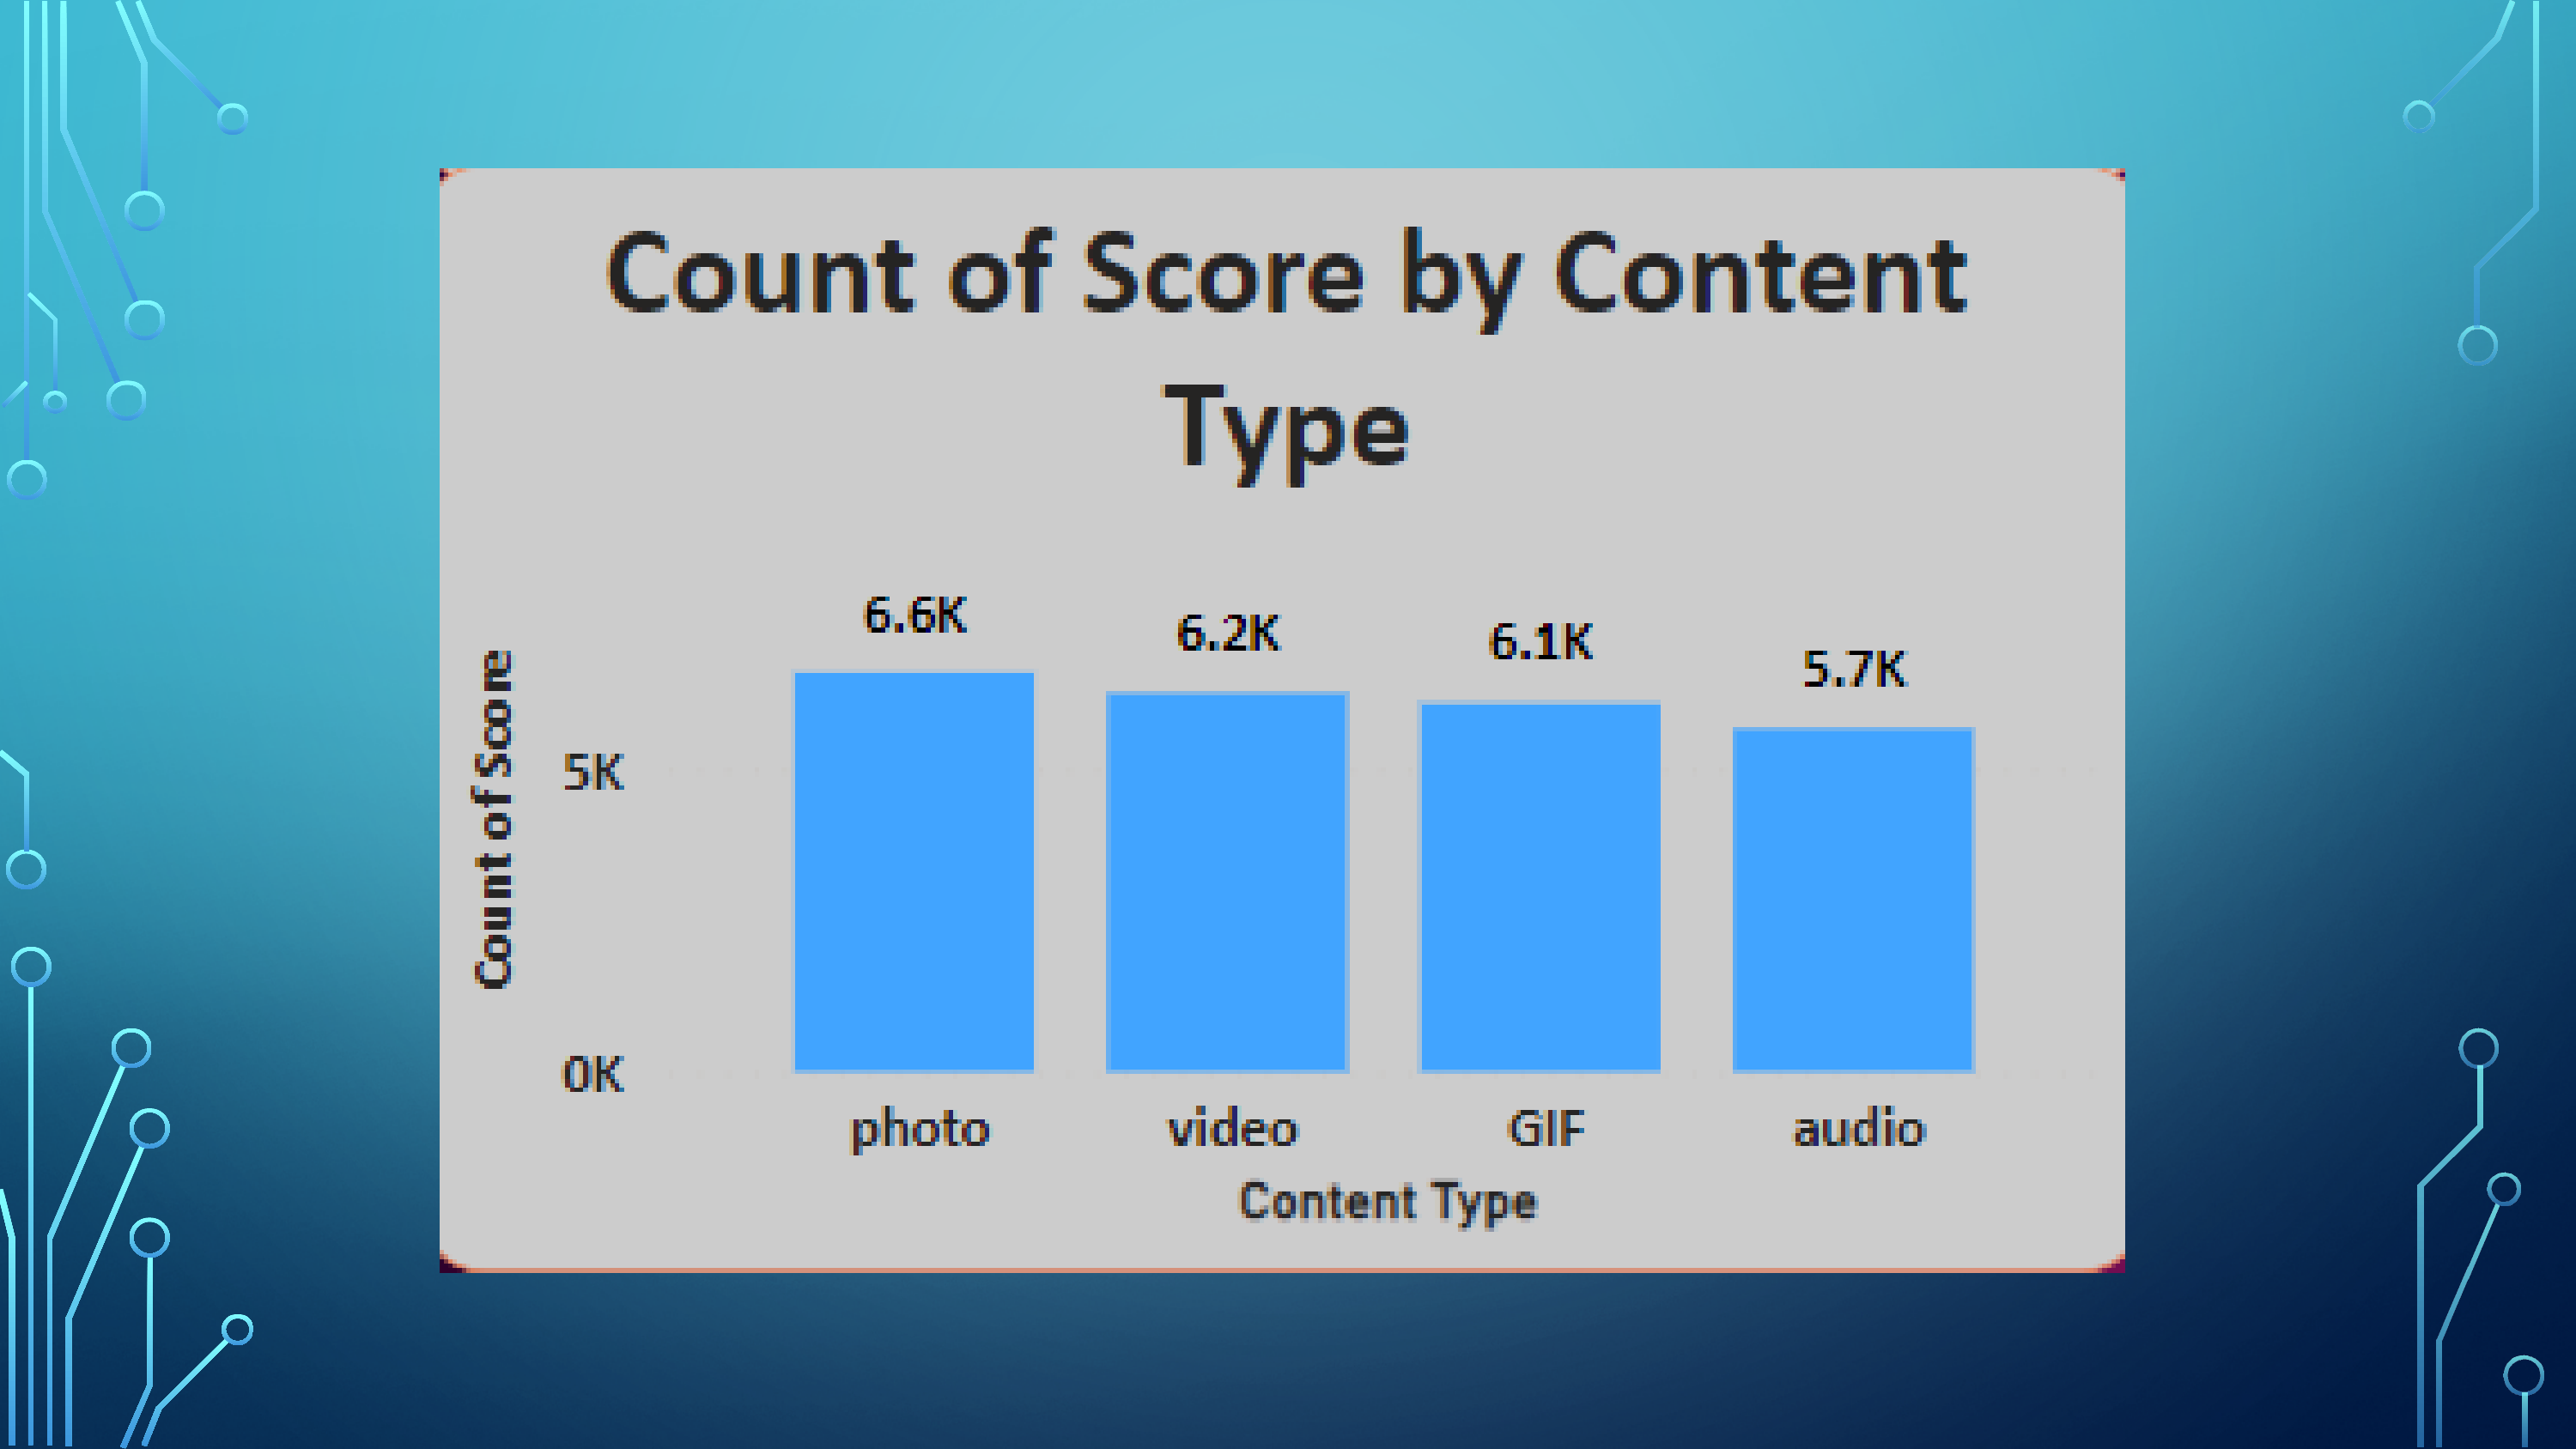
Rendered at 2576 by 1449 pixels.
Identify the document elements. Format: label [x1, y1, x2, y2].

picture [440, 168, 2126, 1273]
